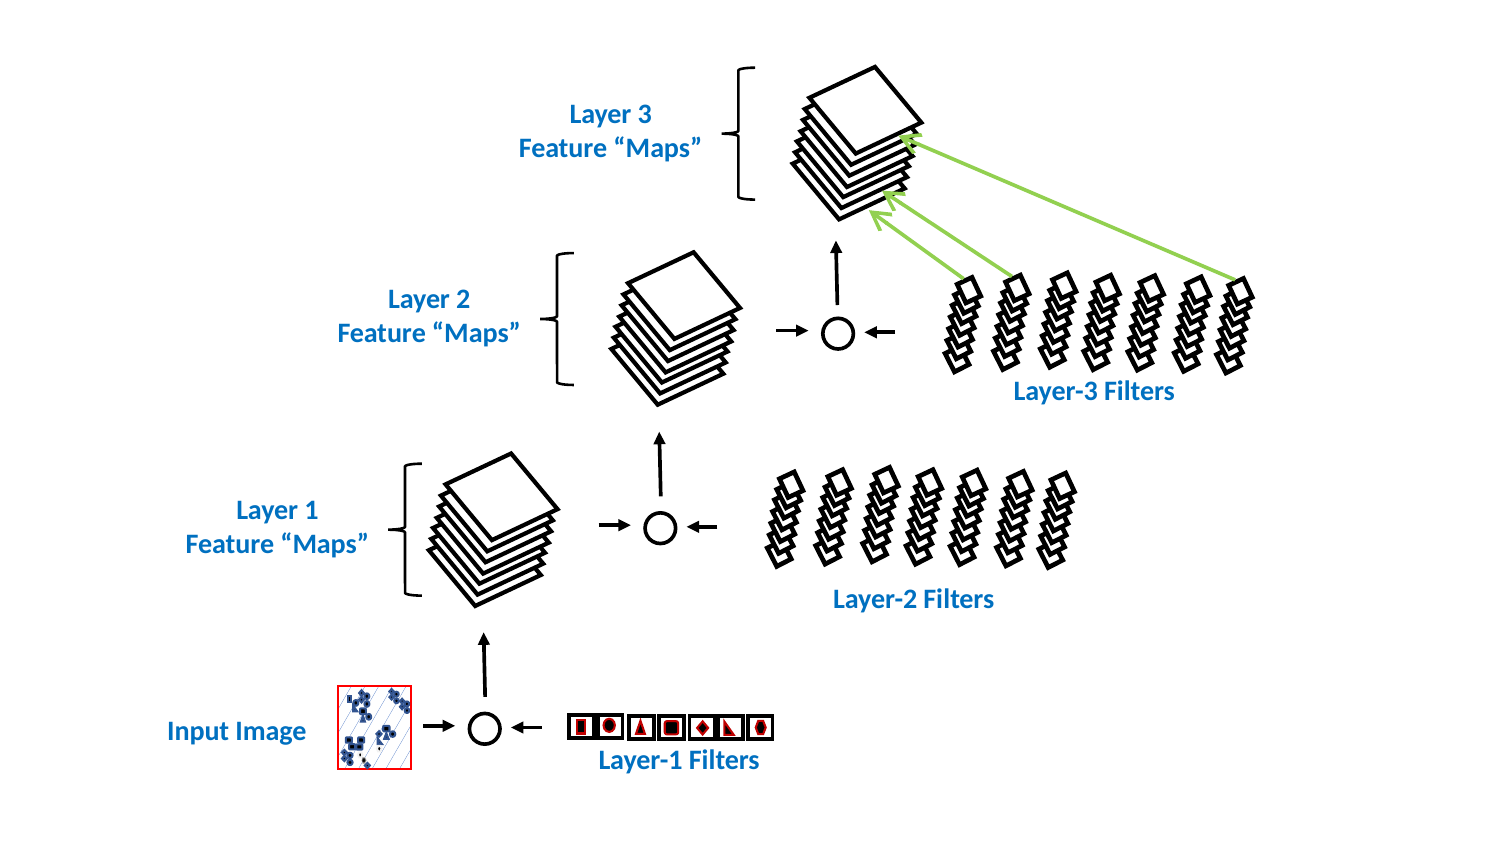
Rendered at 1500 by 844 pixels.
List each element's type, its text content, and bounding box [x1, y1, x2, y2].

text_box [1038, 345, 1066, 364]
text_box Layer 3 Feature “Maps” [504, 87, 718, 171]
text_box Input Image [152, 705, 322, 754]
text_box [388, 463, 422, 597]
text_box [1135, 282, 1164, 368]
text_box [540, 252, 574, 386]
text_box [868, 210, 898, 281]
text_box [952, 282, 981, 370]
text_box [823, 472, 851, 562]
text_box [1052, 282, 1078, 300]
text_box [1091, 282, 1120, 367]
text_box Layer 1 Feature “Maps” [170, 483, 385, 566]
text_box [1044, 309, 1071, 333]
text_box [821, 317, 855, 351]
text_box Layer-2 Filters [818, 572, 1010, 621]
text_box Layer-3 Filters [998, 364, 1190, 414]
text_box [898, 135, 1237, 282]
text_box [1181, 282, 1210, 369]
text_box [1223, 281, 1252, 371]
text_box [1040, 332, 1068, 356]
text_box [1003, 474, 1032, 564]
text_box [881, 190, 898, 210]
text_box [609, 251, 742, 406]
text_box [338, 685, 412, 770]
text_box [957, 473, 986, 562]
text_box [721, 67, 756, 201]
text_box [791, 65, 923, 221]
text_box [774, 474, 803, 564]
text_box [1000, 282, 1029, 367]
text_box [568, 715, 773, 739]
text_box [427, 452, 559, 607]
text_box [1046, 297, 1073, 321]
text_box [1048, 287, 1076, 311]
text_box Layer-1 Filters [577, 733, 775, 783]
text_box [913, 472, 942, 562]
text_box Layer 2 Feature “Maps” [322, 273, 537, 356]
text_box [1042, 320, 1070, 344]
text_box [598, 431, 718, 544]
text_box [422, 632, 542, 745]
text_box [1046, 475, 1075, 565]
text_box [870, 470, 898, 559]
